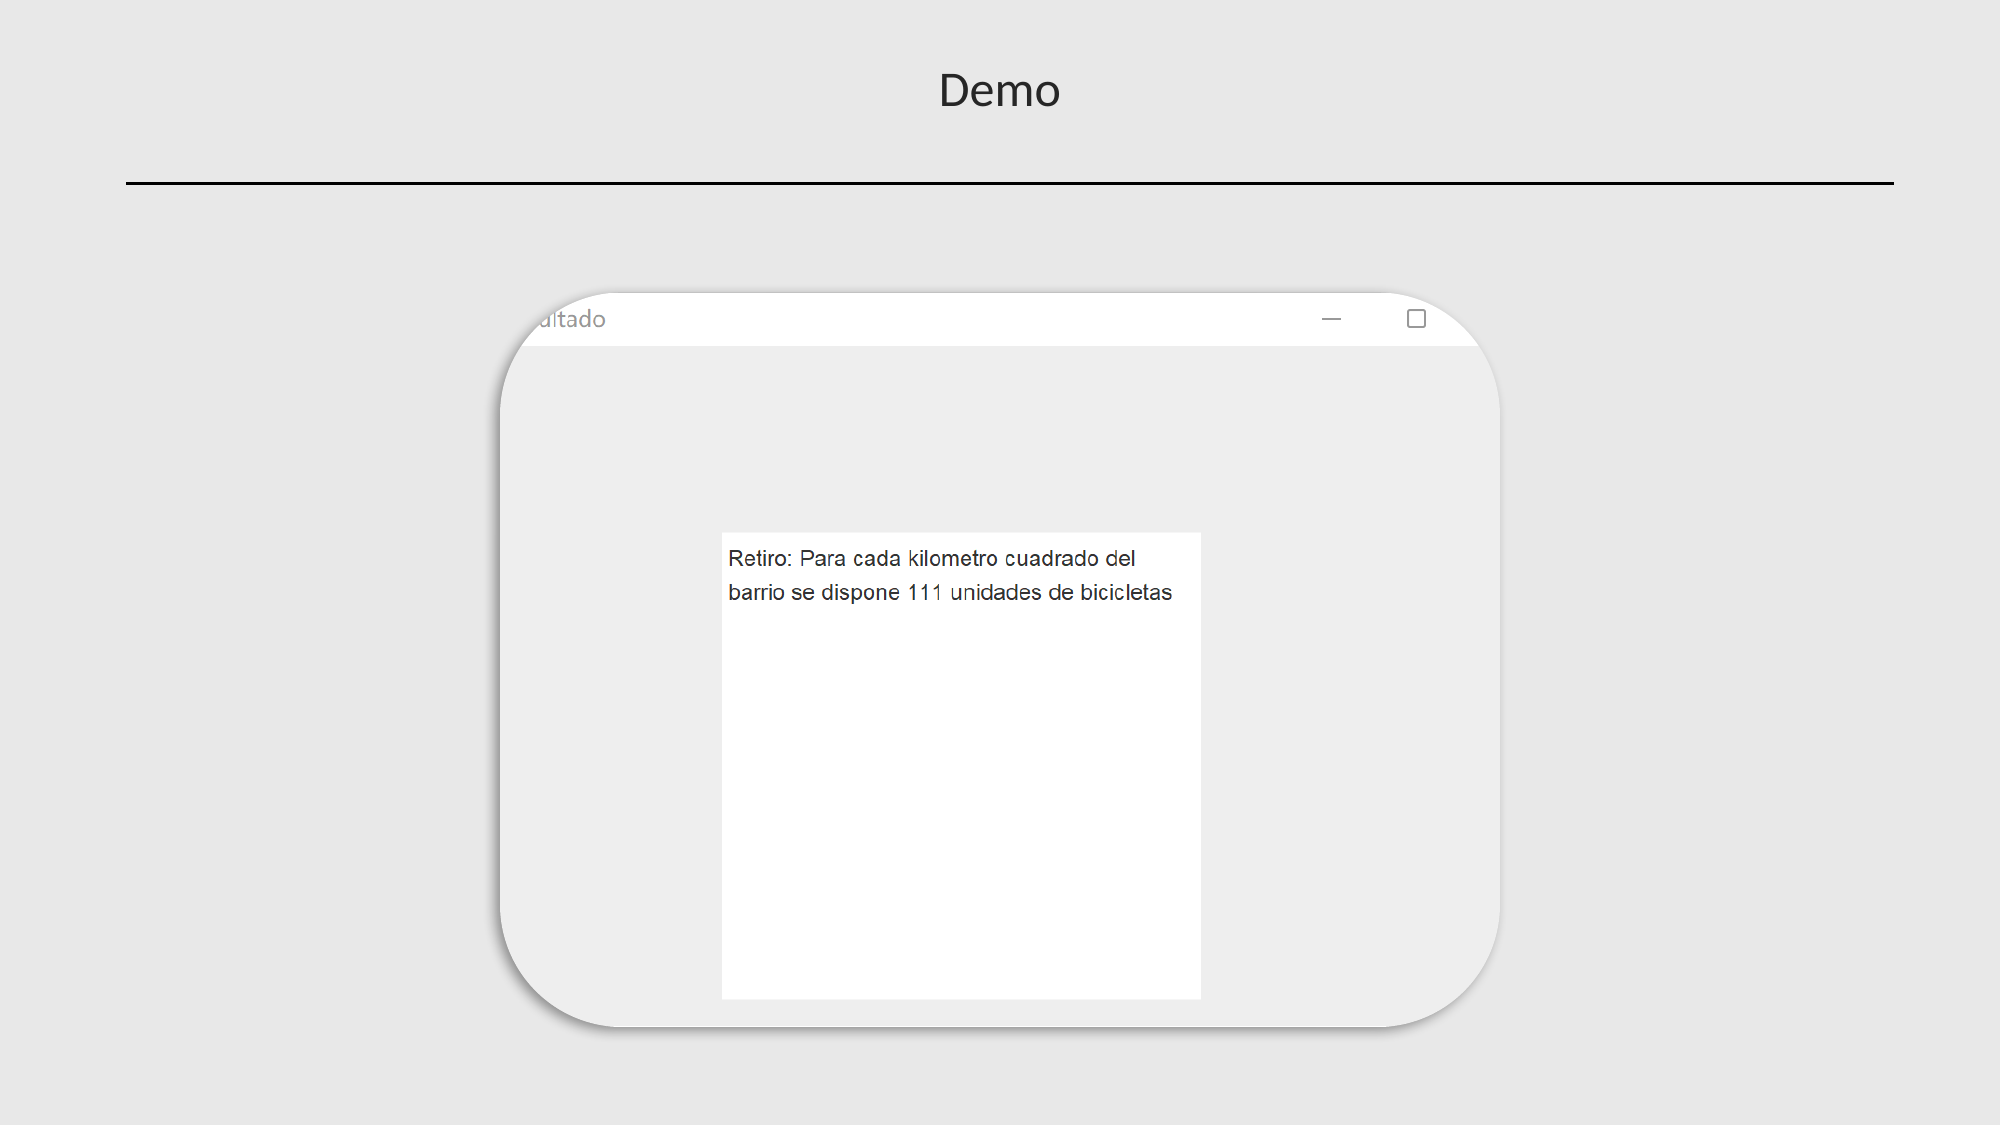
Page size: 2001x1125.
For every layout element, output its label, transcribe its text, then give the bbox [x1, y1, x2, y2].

text_box Demo [924, 49, 1076, 124]
picture [499, 292, 1500, 1028]
